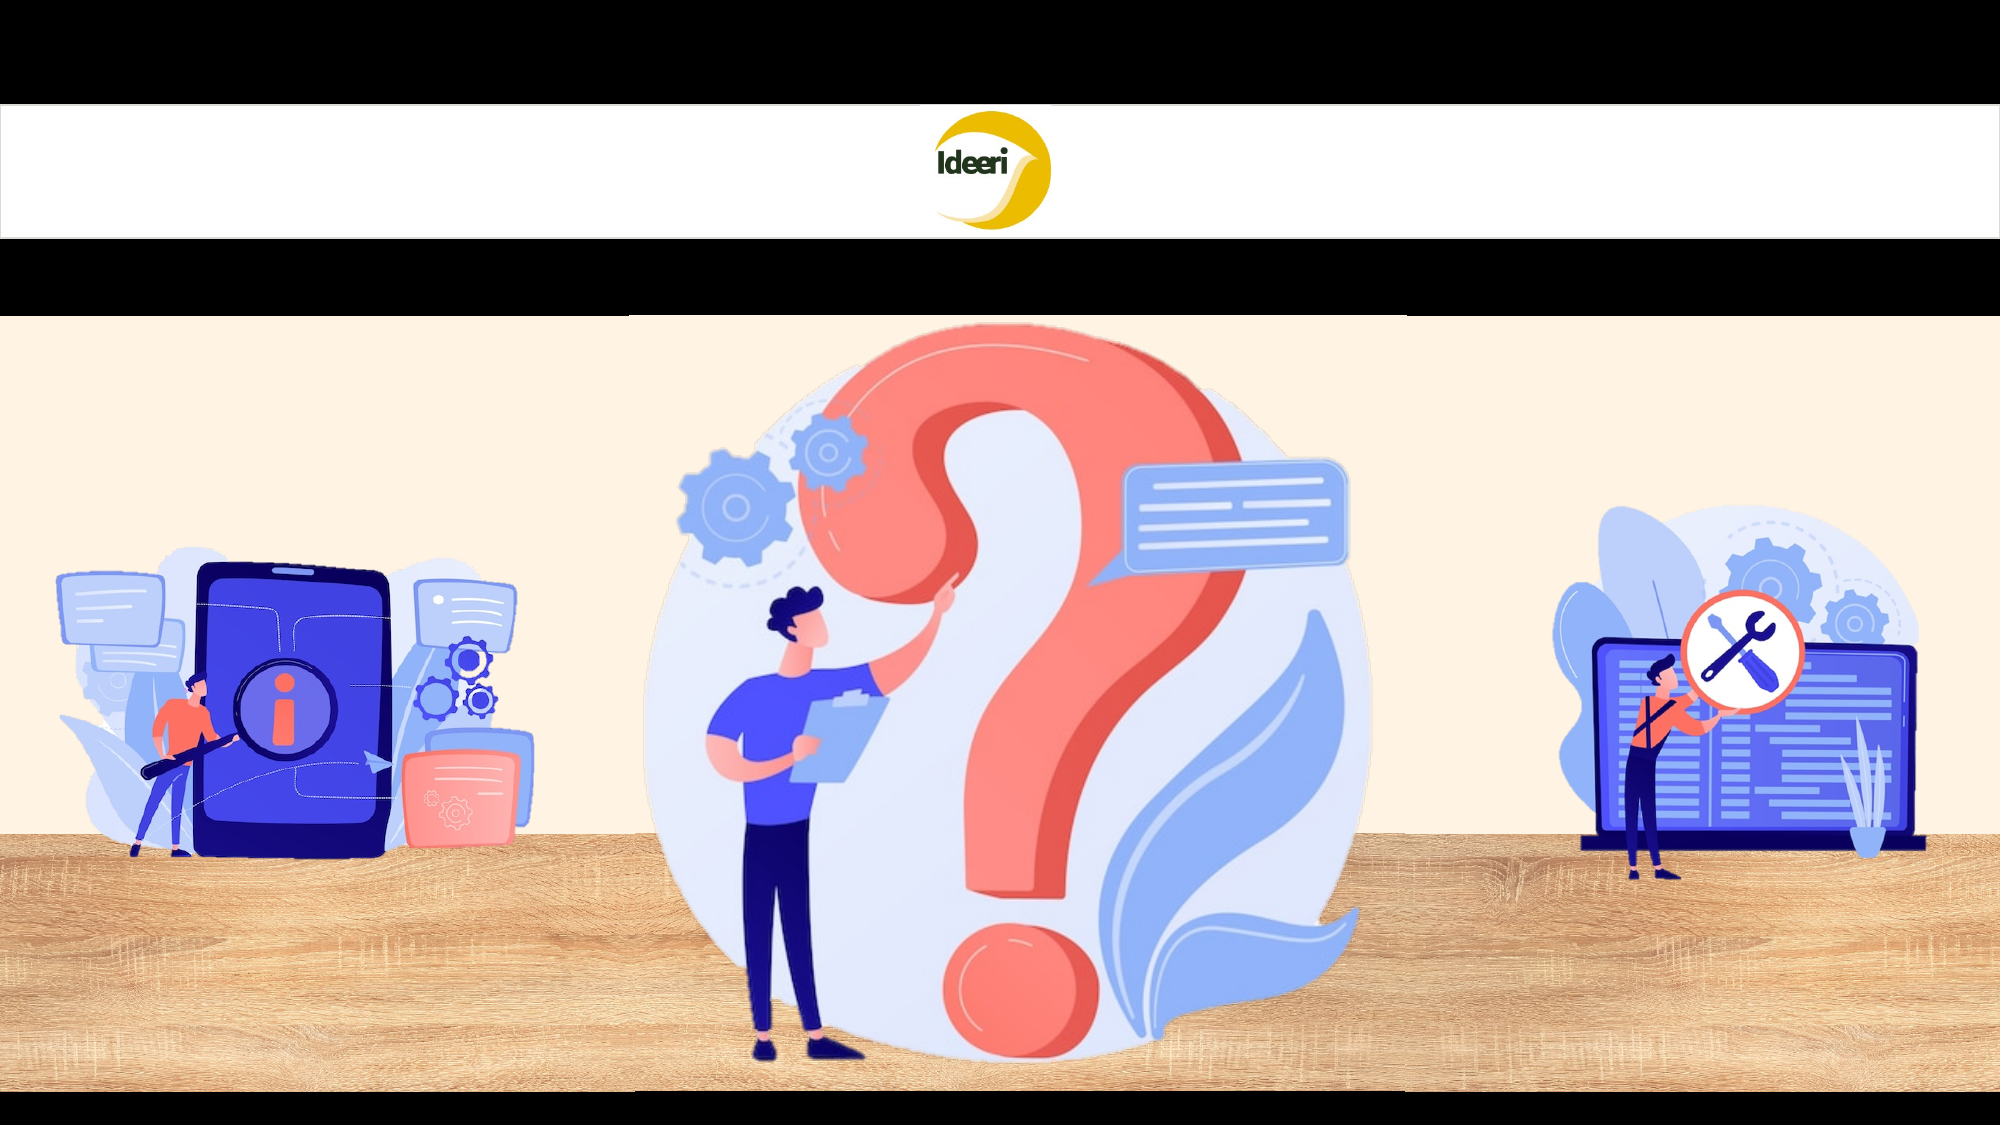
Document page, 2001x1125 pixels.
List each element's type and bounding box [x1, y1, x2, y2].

text_box [1500, 316, 2000, 1092]
text_box [0, 104, 2000, 239]
picture [22, 105, 1991, 1125]
text_box [0, 316, 520, 1092]
